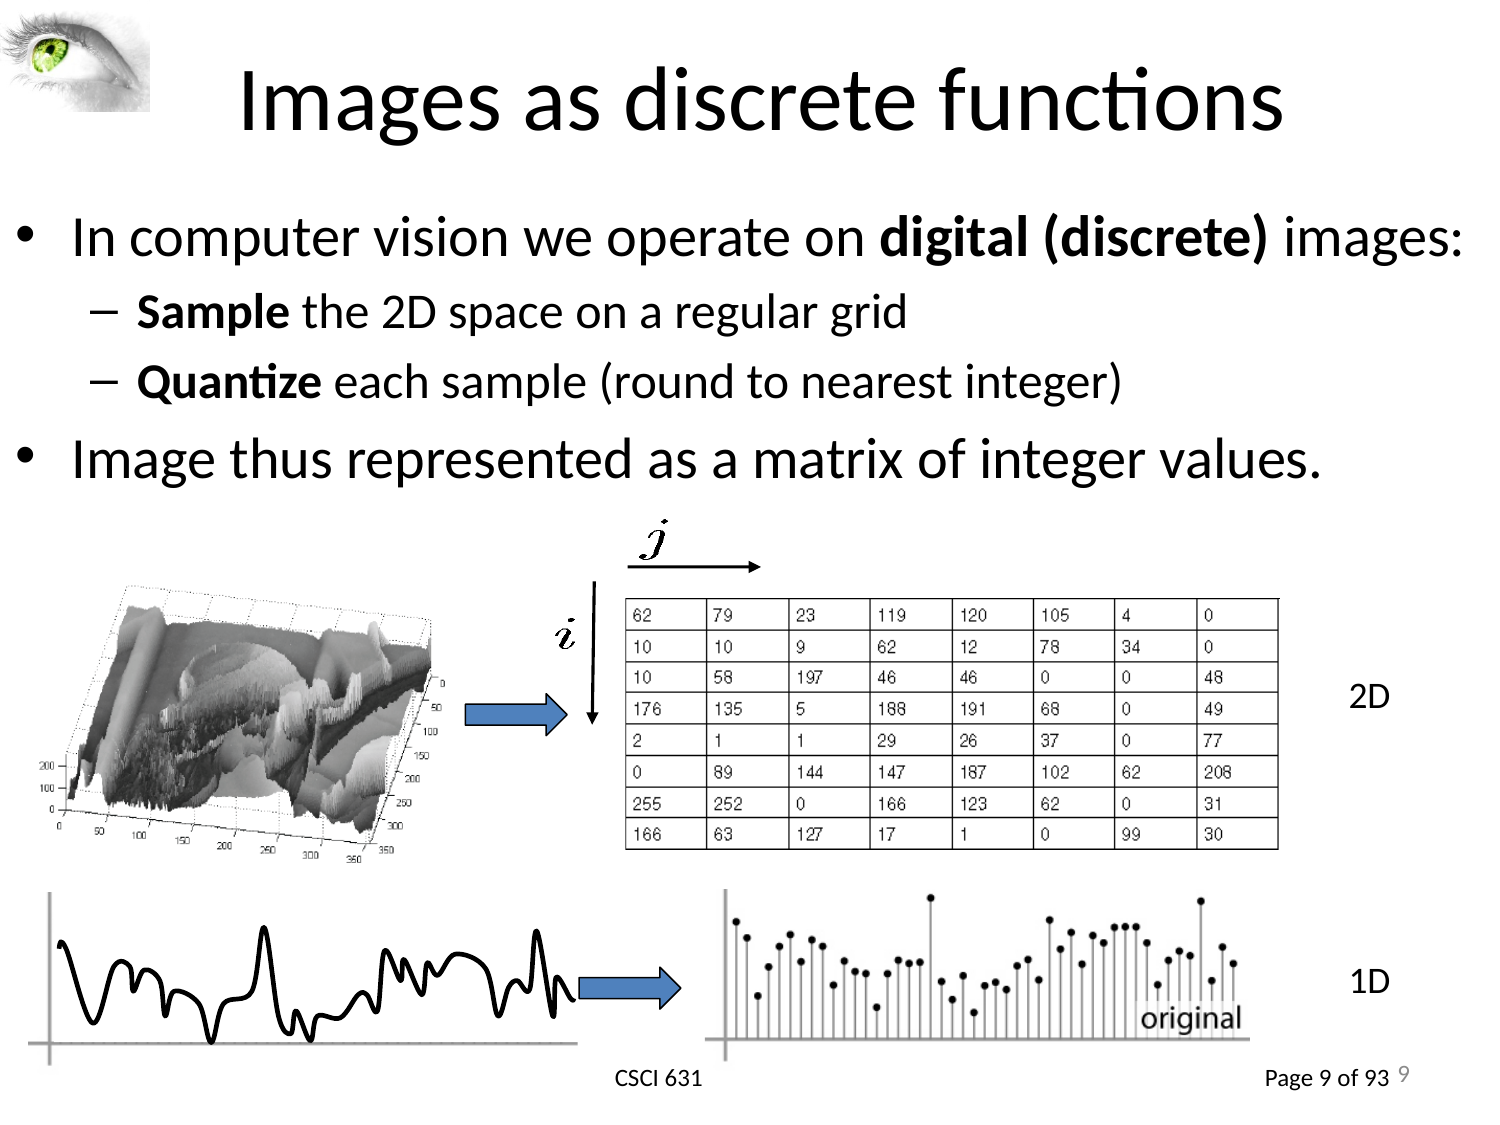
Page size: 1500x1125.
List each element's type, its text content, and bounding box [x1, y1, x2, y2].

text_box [29, 519, 1500, 863]
title Images as discrete functions [87, 0, 1438, 188]
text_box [27, 876, 1500, 1100]
list In computer vision we operate on digital (discrete) images: Sample the 2D space on a regular grid Quantize each sample (round to nearest integer) Image thus represented as a matrix of integer values. [0, 190, 1500, 600]
picture [0, 0, 87, 112]
